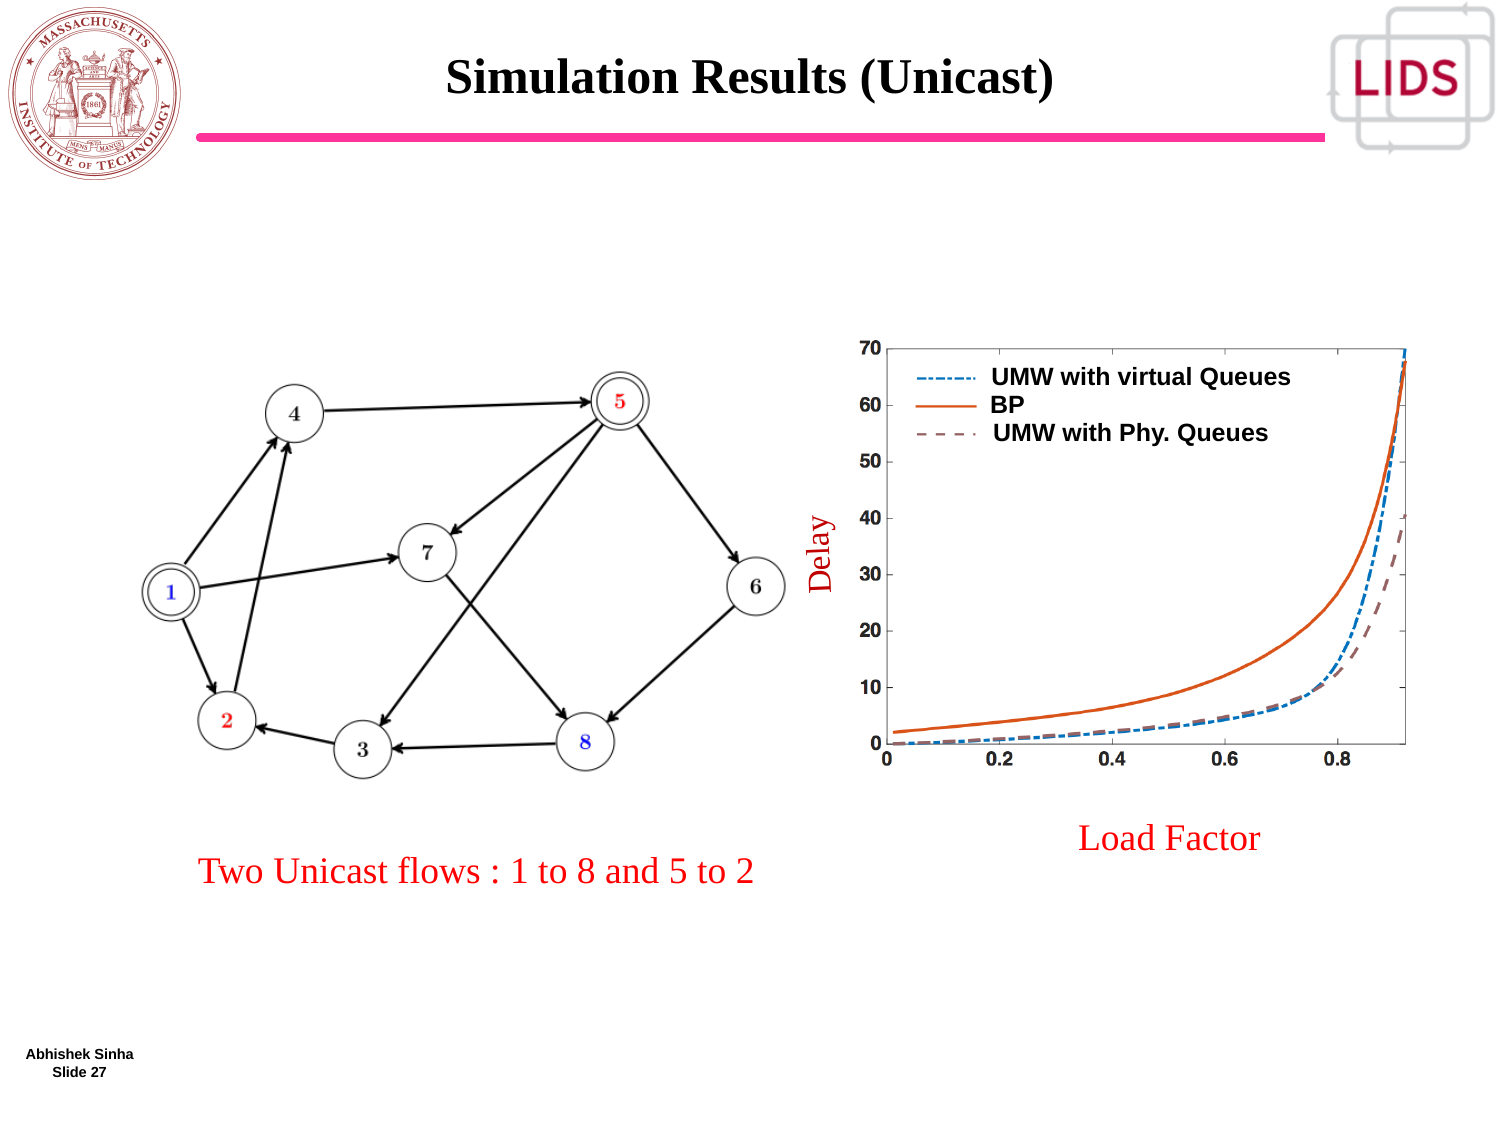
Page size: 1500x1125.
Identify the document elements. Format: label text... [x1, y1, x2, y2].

picture [125, 313, 1468, 796]
title Simulation Results (Unicast) [174, 9, 1338, 135]
text_box Two Unicast flows : 1 to 8 and 5 to 2 [183, 838, 780, 898]
picture [0, 0, 188, 186]
picture [1325, 0, 1500, 158]
text_box Load Factor [1063, 805, 1286, 866]
